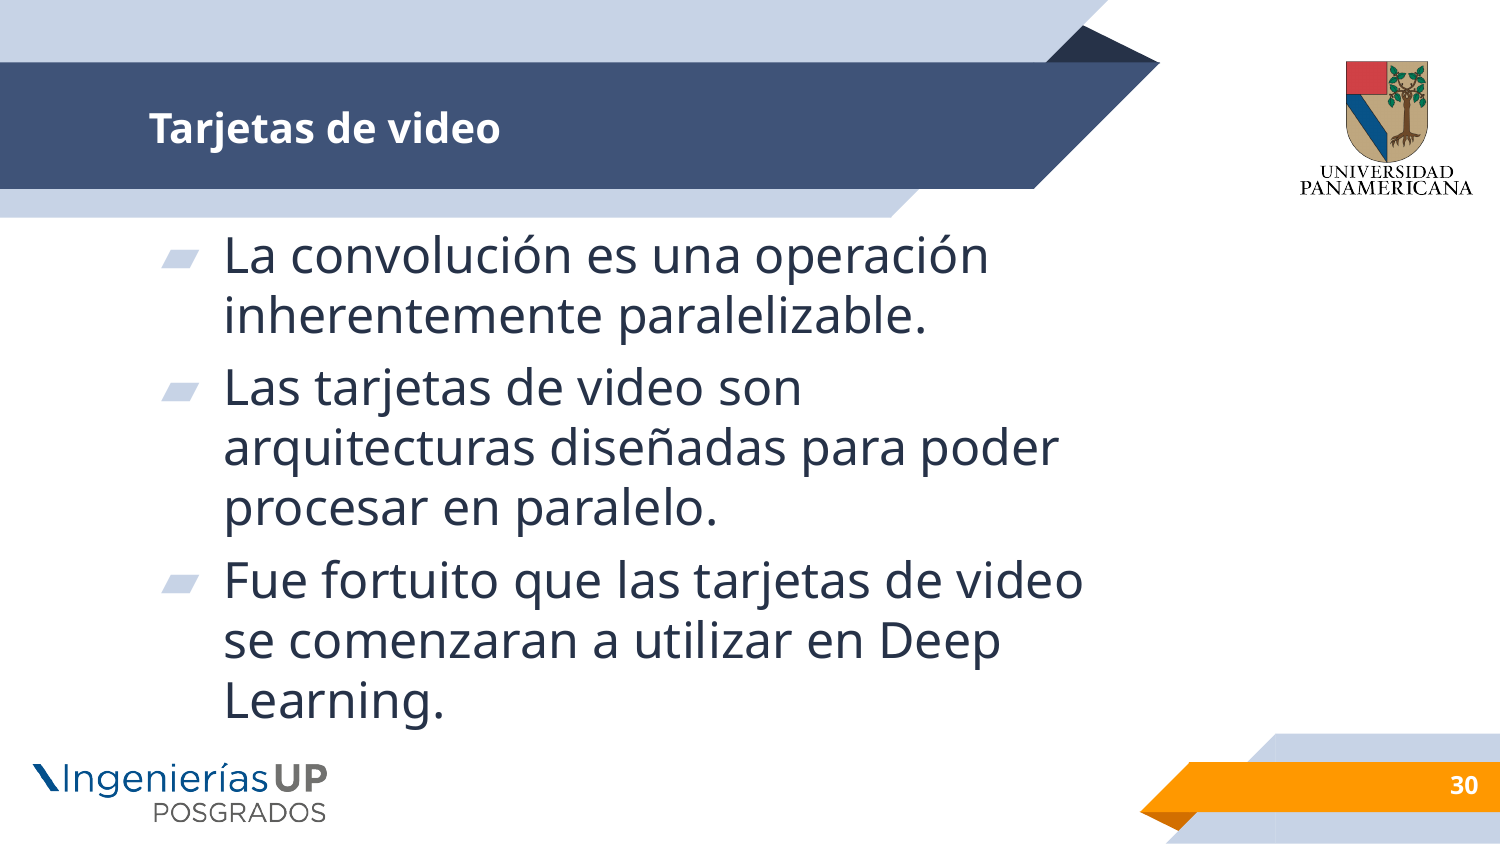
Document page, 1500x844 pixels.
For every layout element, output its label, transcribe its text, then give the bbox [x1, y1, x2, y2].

list La convolución es una operación inherentemente paralelizable. Las tarjetas de video son arquitecturas diseñadas para poder procesar en paralelo. Fue fortuito que las tarjetas de video se comenzaran a utilizar en Deep Learning. [133, 217, 1140, 734]
title Tarjetas de video [133, 64, 1035, 190]
picture [15, 737, 344, 844]
picture [1286, 44, 1490, 210]
slide_number 30 [1249, 760, 1494, 813]
